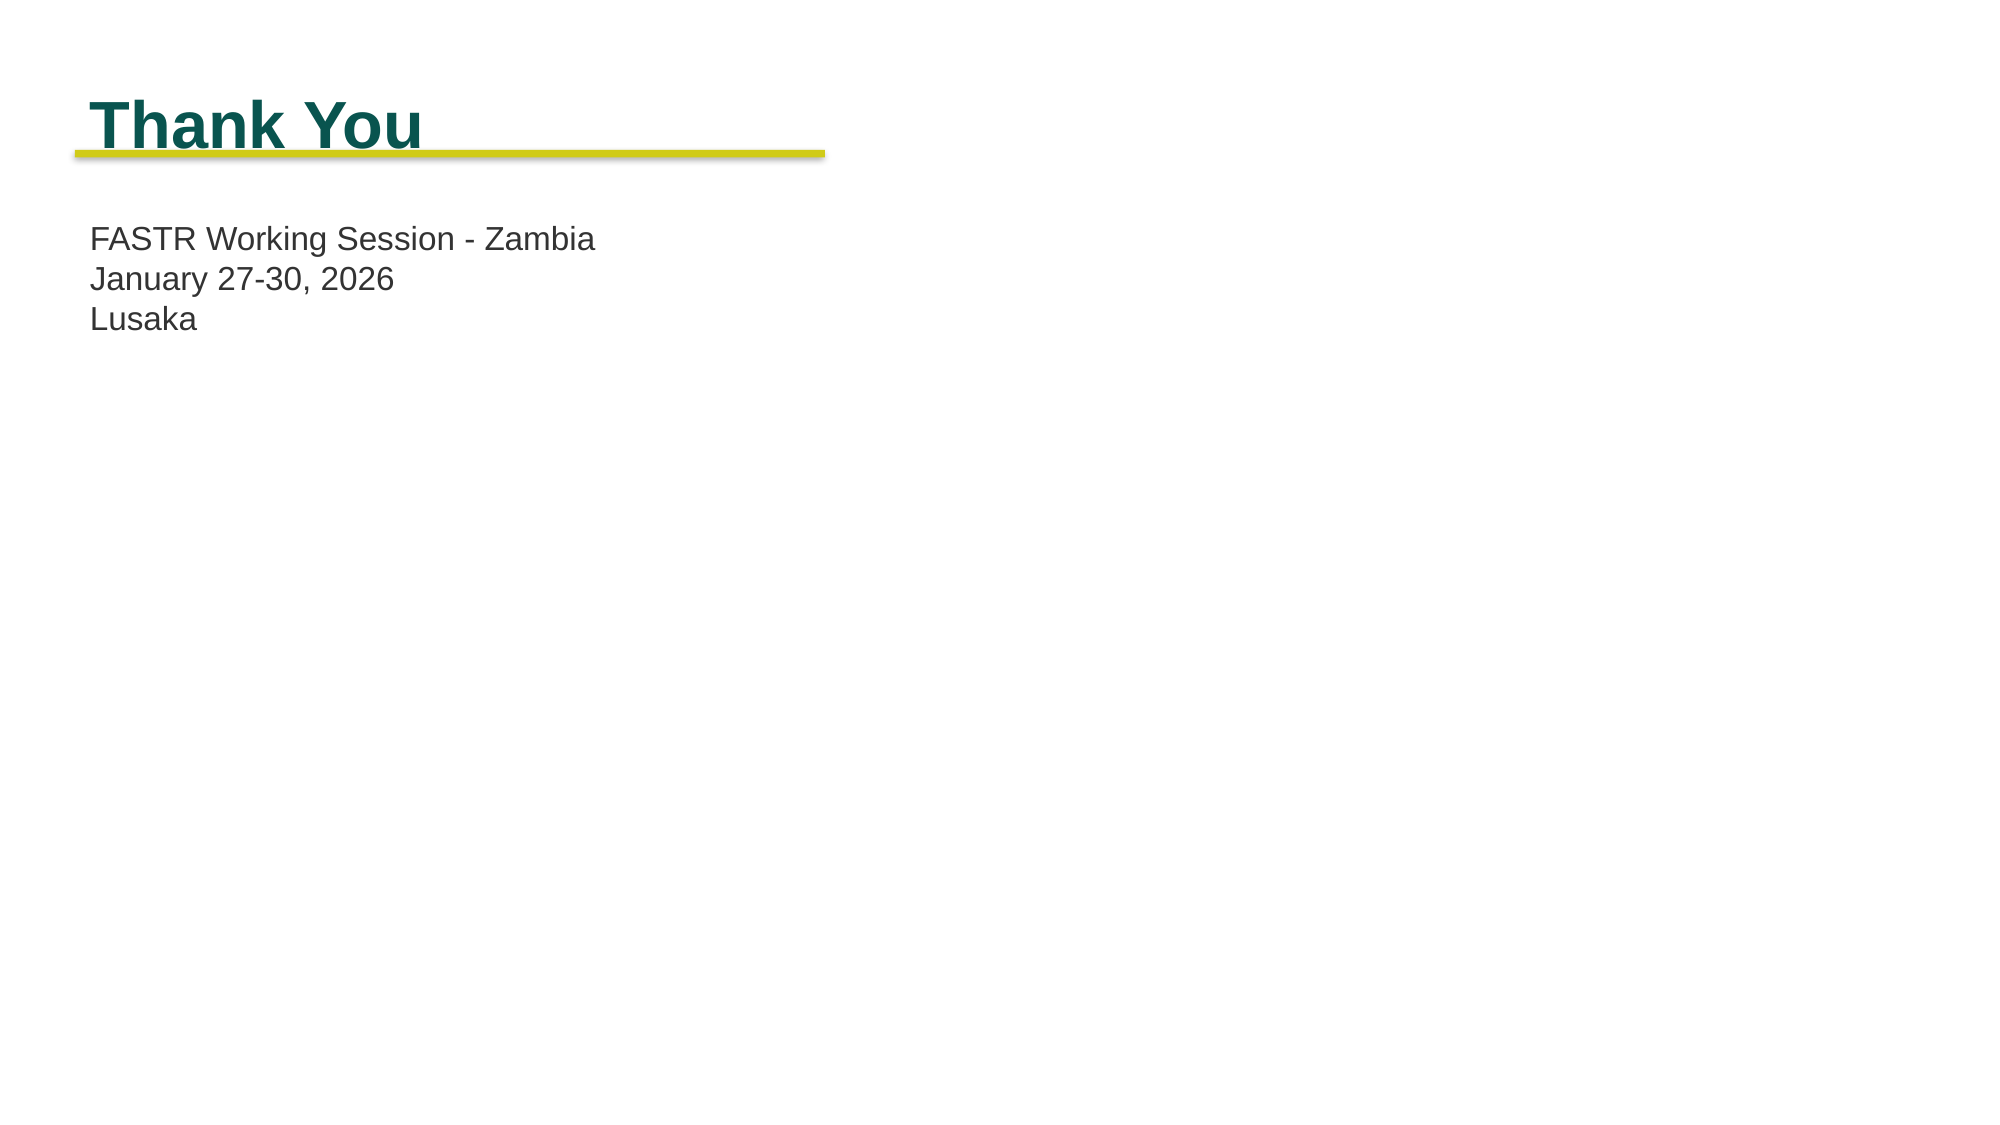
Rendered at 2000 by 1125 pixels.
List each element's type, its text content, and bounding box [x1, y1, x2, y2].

text_box [74, 149, 826, 158]
text_box FASTR Working Session - Zambia January 27-30, 2026 Lusaka [74, 209, 1925, 345]
text_box Thank You [74, 75, 1925, 158]
